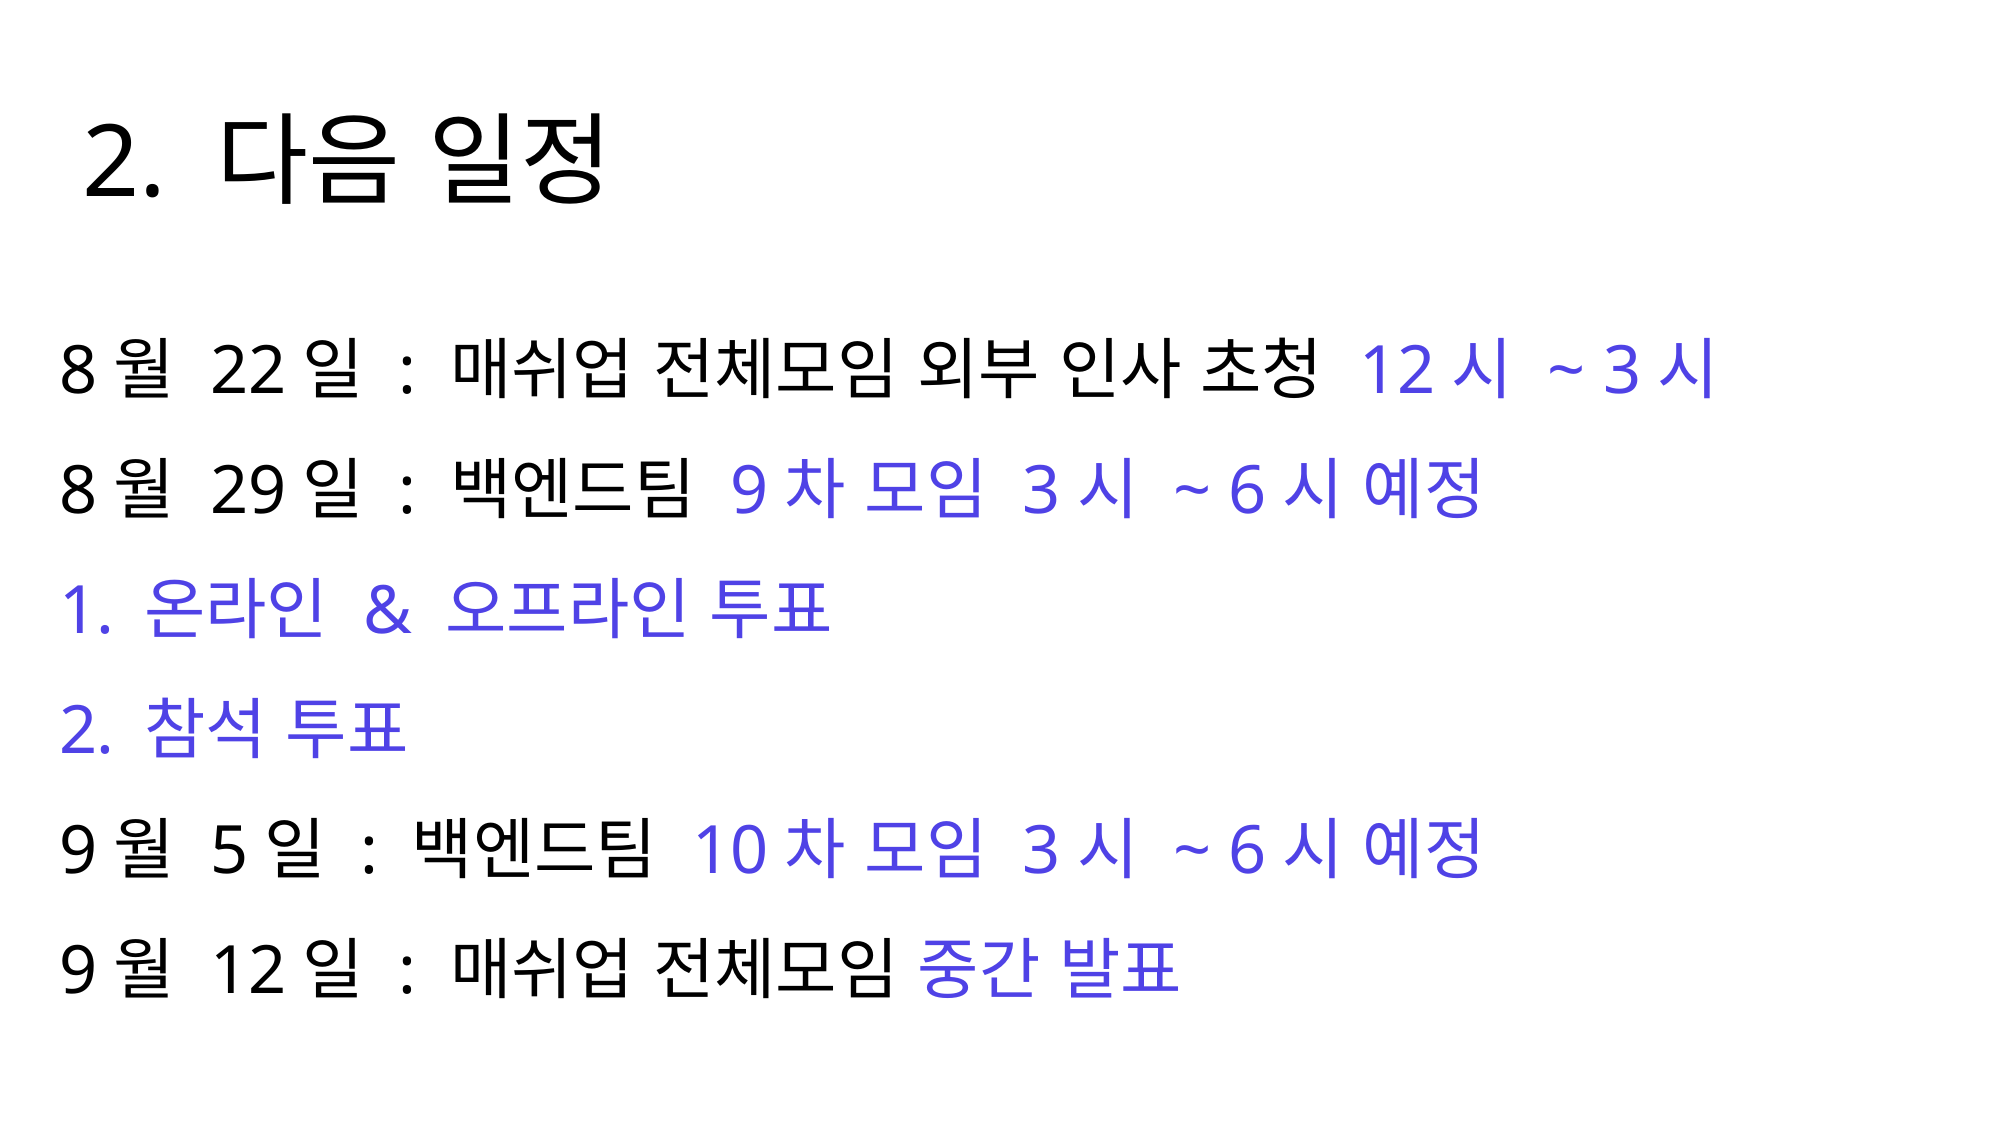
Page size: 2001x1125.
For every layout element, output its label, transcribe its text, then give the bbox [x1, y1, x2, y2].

text_box 2. 다음 일정 [67, 88, 628, 224]
text_box 8월 22일 : 매쉬업 전체모임 외부 인사 초청 12시 ~ 3시 8월 29일 : 백엔드팀 9차 모임 3시 ~ 6시 예정 온라인 & 오프라인 투표 참석 투표 9월 5일 : 백엔드팀 10차 모임 3시 ~ 6시 예정 9월 12일 : 매쉬업 전체모임 중간 발표 [44, 279, 1951, 1014]
